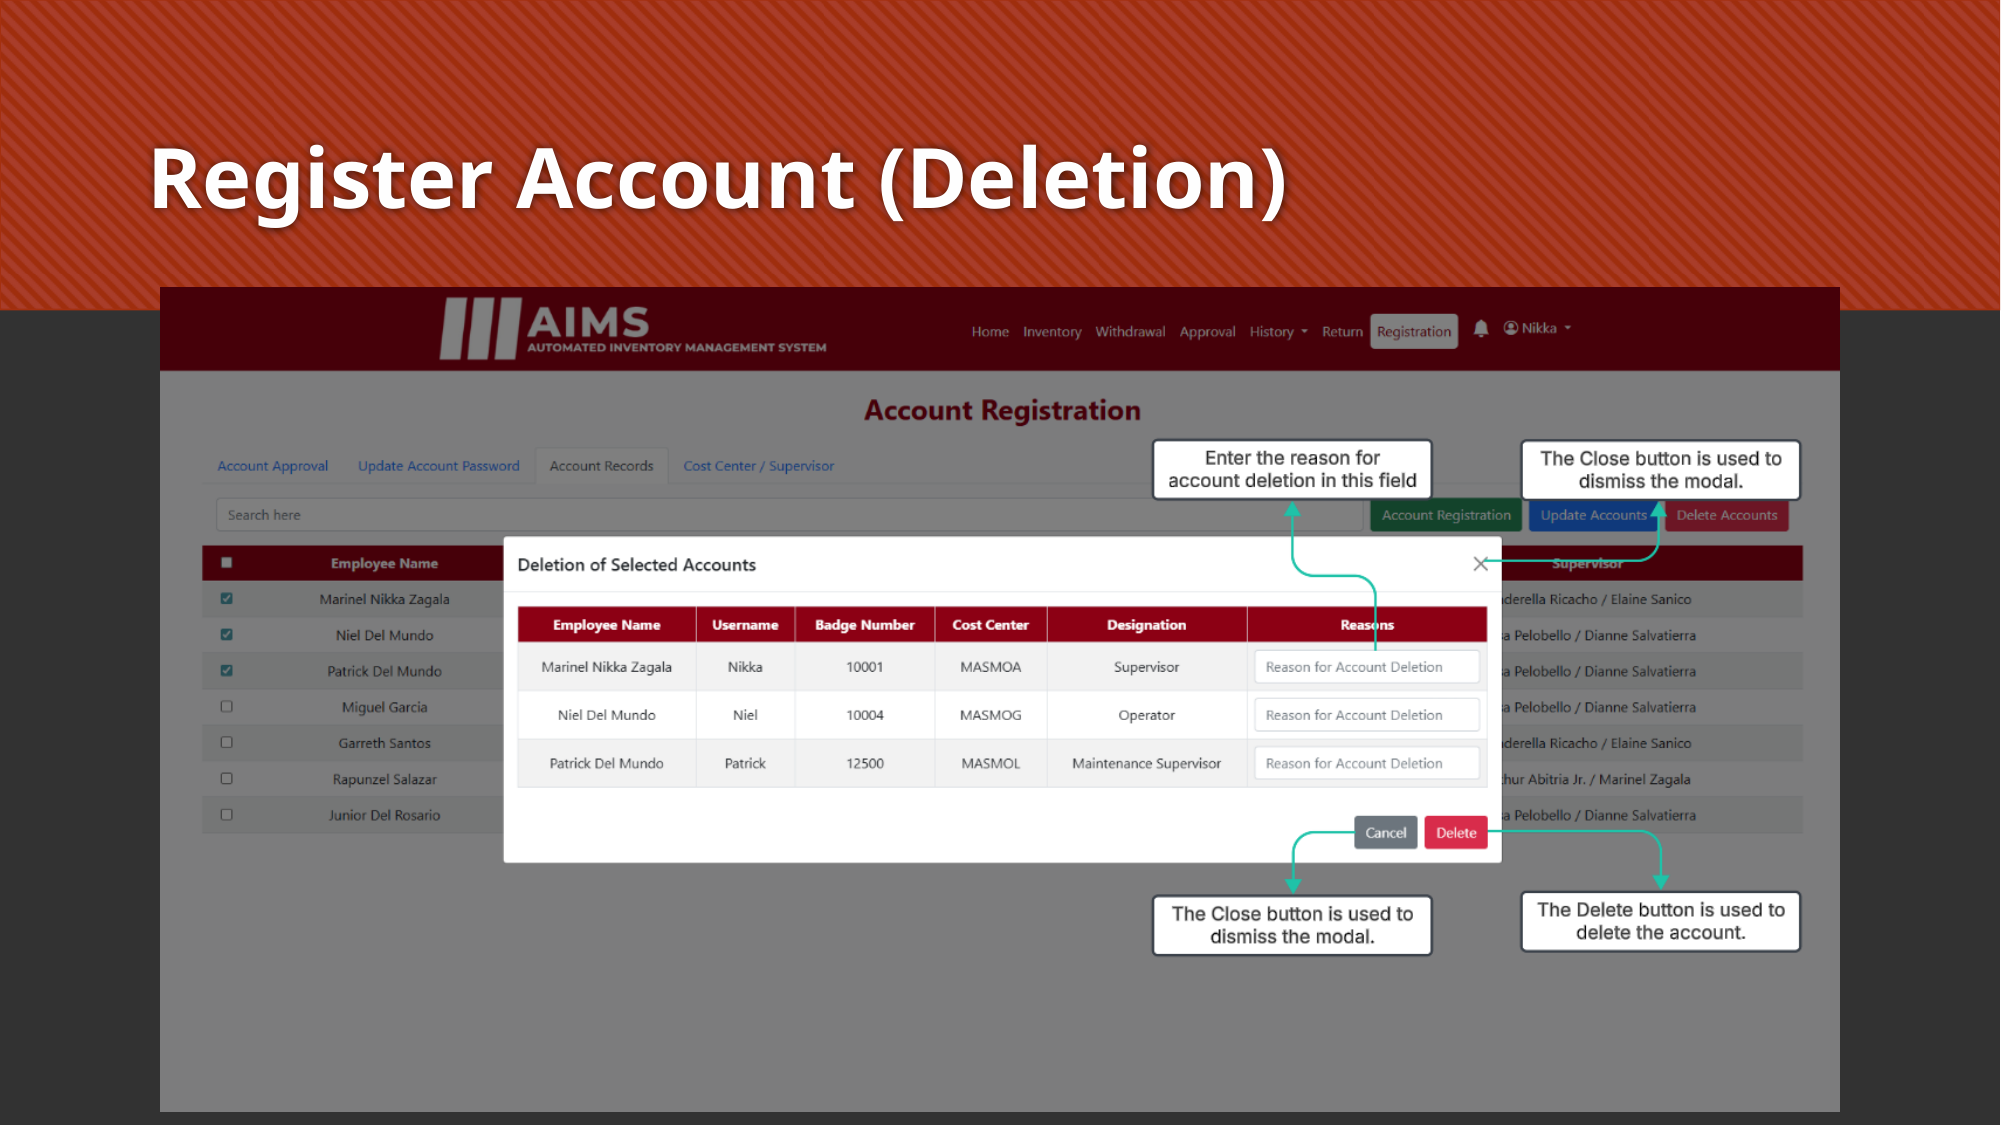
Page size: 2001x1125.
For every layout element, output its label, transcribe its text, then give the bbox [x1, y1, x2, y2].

picture [1, 1, 1999, 1113]
title Register Account (Deletion) [132, 73, 1893, 233]
